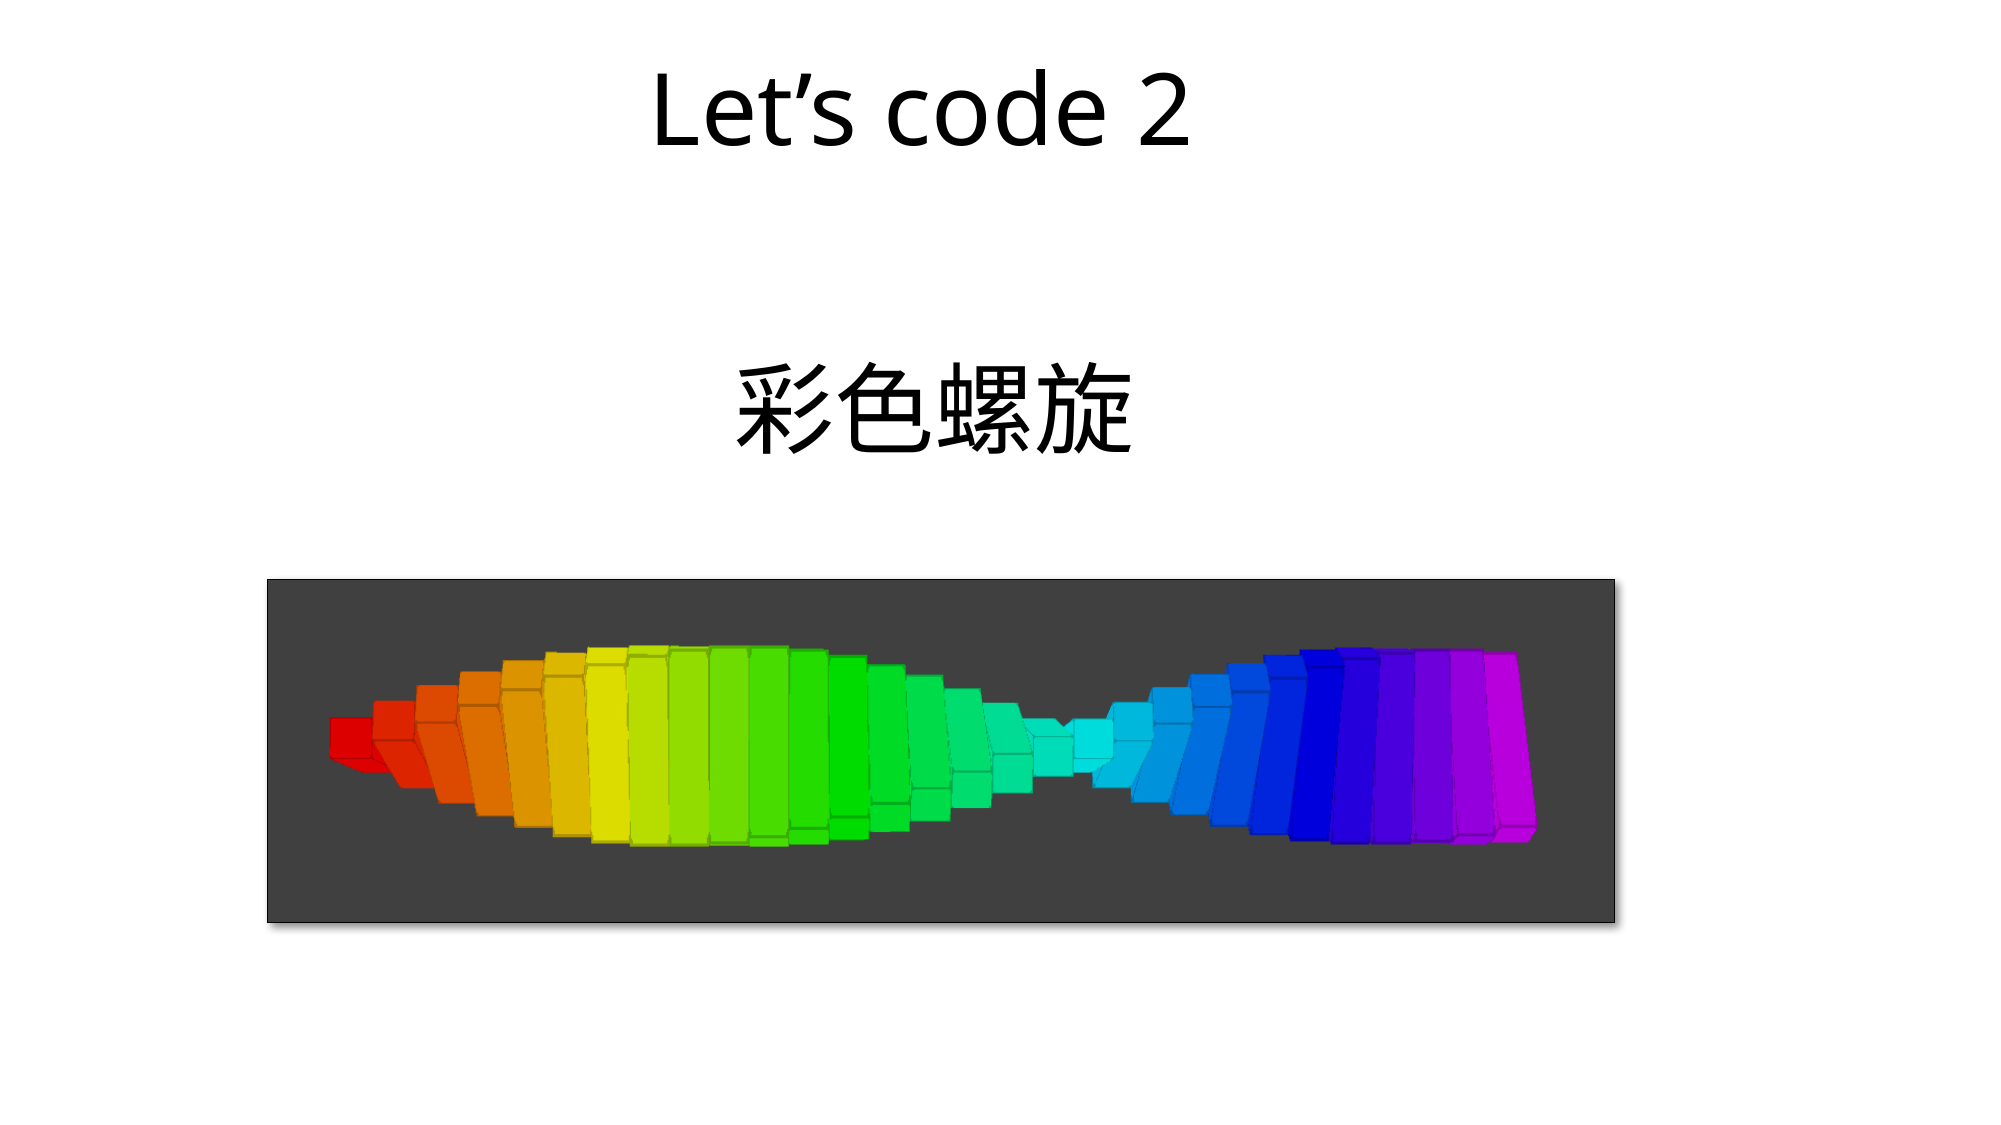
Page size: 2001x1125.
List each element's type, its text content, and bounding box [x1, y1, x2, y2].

picture [267, 579, 1615, 923]
title Let’s code 2 [633, 19, 1225, 207]
text_box 彩色螺旋 [480, 278, 1390, 474]
